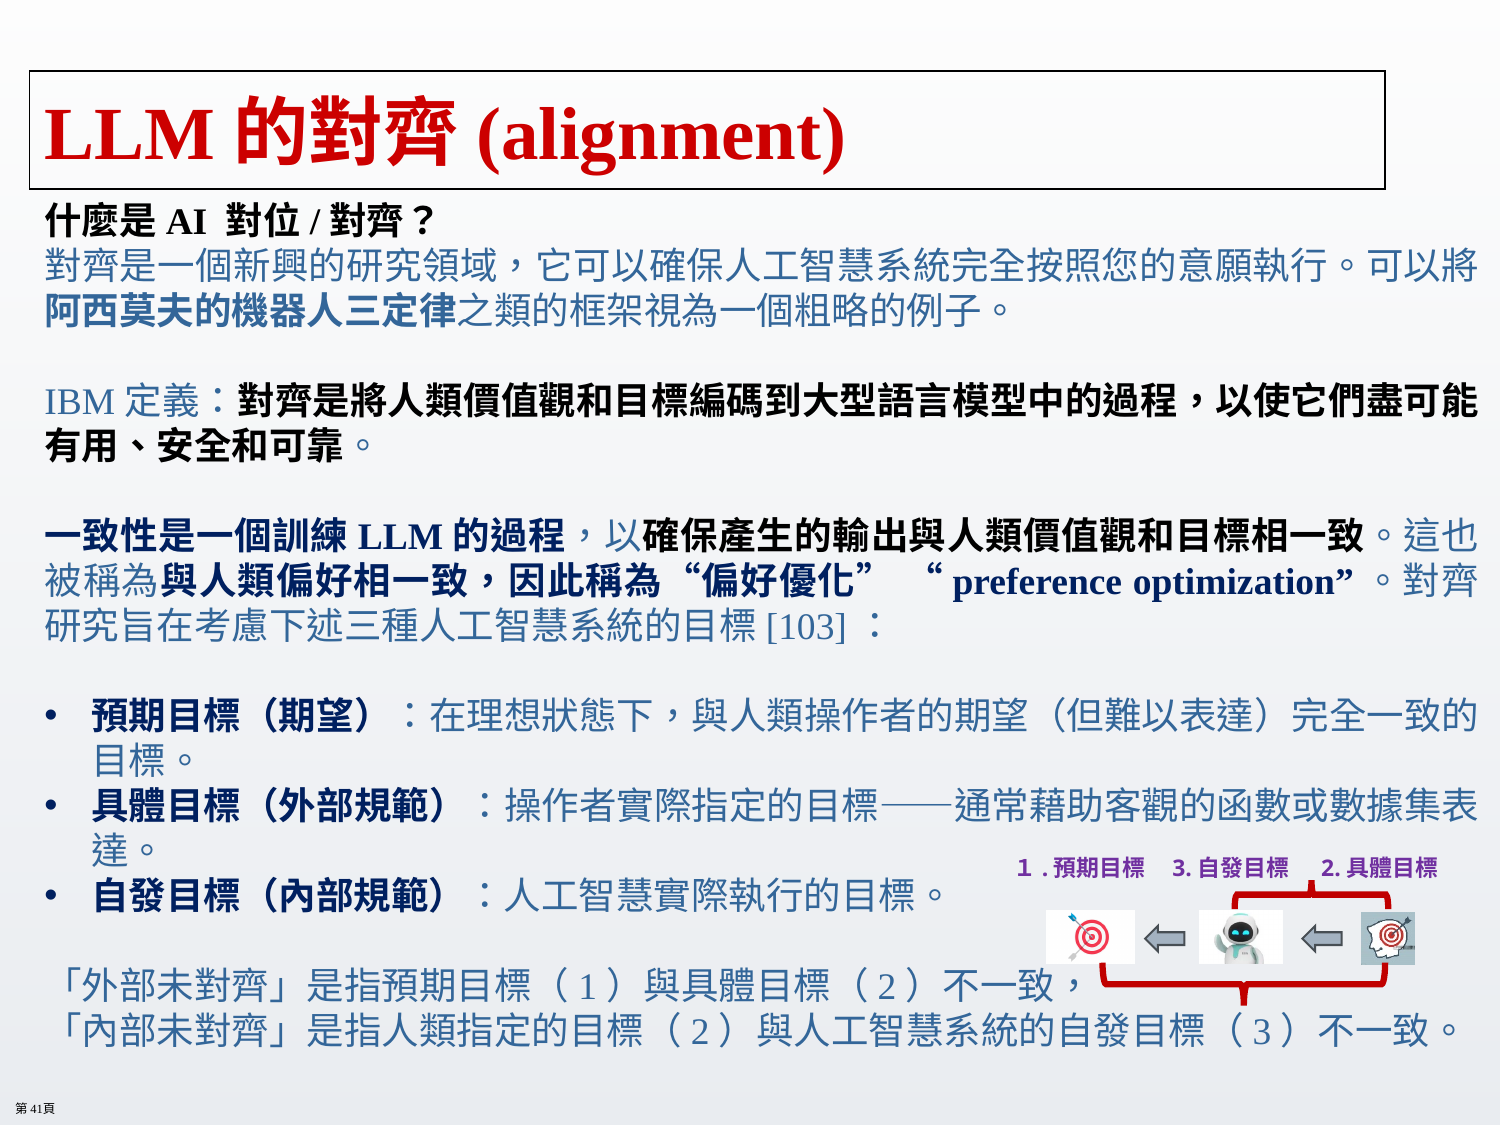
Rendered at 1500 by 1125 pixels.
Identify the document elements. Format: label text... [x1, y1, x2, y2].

list 什麼是AI 對位/對齊？ 對齊是一個新興的研究領域，它可以確保人工智慧系統完全按照您的意願執行。可以將阿西莫夫的機器人三定律之類的框架視為一個粗略的例子。 IBM定義：對齊是將人類價值觀和目標編碼到大型語言模型中的過程，以使它們盡可能有用、安全和可靠。 一致性是一個訓練LLM的過程，以確保產生的輸出與人類價值觀和目標相一致。這也被稱為與人類偏好相一致，因此稱為“偏好優化” “preference optimization”。對齊研究旨在考慮下述三種人工智慧系統的目標[103]： 預期目標（期望）：在理想狀態下，與人類操作者的期望（但難以表達）完全一致的目標。 具體目標（外部規範）：操作者實際指定的目標——通常藉助客觀的函數或數據集表達。 自發目標（內部規範）：人工智慧實際執行的目標。 「外部未對齊」是指預期目標（1）與具體目標（2）不一致， 「內部未對齊」是指人類指定的目標（2）與人工智慧系統的自發目標（3）不一致。 [29, 189, 1495, 1094]
title LLM的對齊(alignment) [29, 70, 1386, 189]
text_box [1101, 962, 1386, 1006]
text_box [1234, 880, 1389, 910]
text_box １.預期目標 3.自發目標 2.具體目標 [998, 846, 1500, 889]
picture [1361, 912, 1415, 966]
text_box [1300, 923, 1343, 954]
picture [1199, 910, 1283, 964]
picture [1046, 910, 1135, 964]
text_box [1143, 923, 1186, 954]
